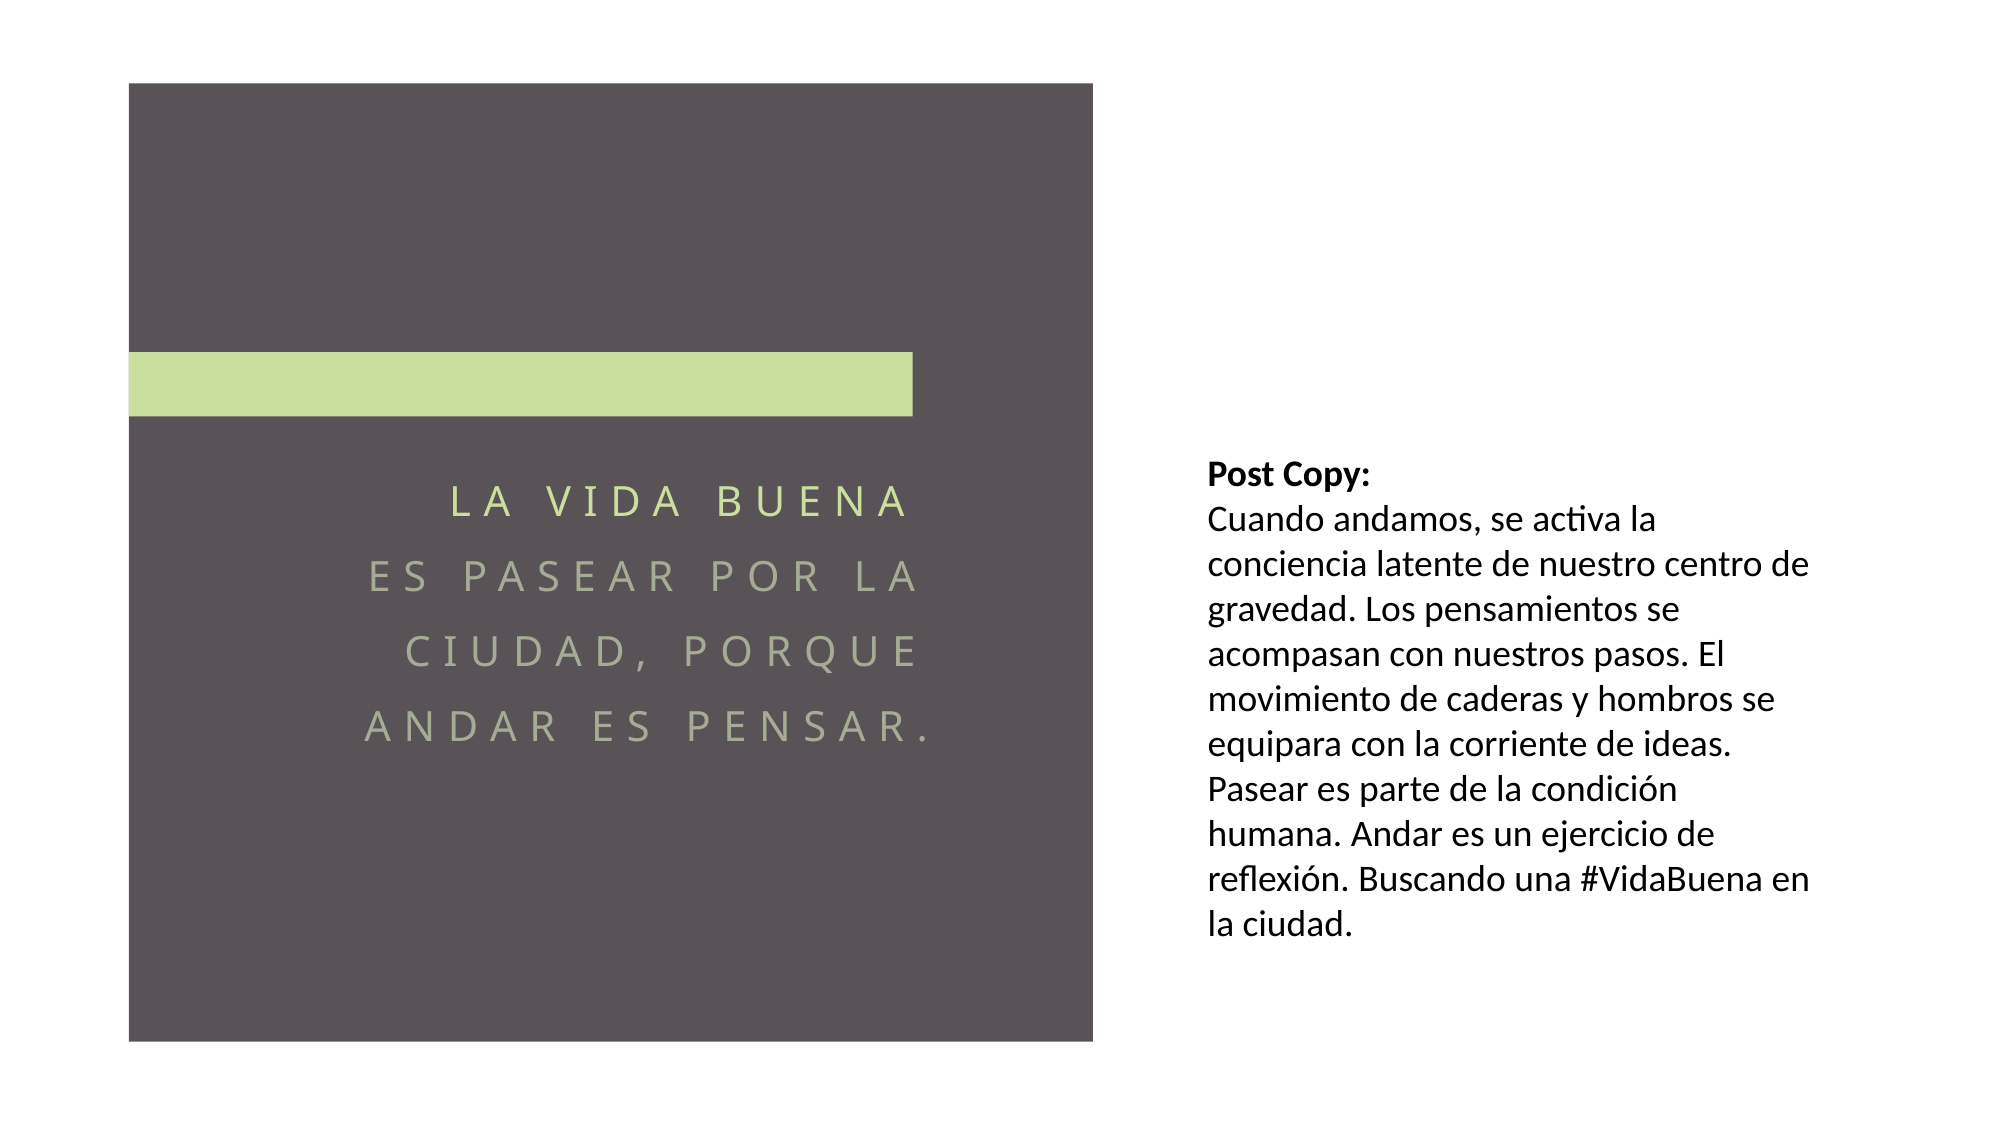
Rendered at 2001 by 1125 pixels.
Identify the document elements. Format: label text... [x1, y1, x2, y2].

text_box [128, 351, 914, 417]
text_box [128, 82, 1094, 1043]
text_box LA VIDA BUENA ES PASEAR POR LA CIUDAD, PORQUE ANDAR ES PENSAR. [282, 442, 943, 758]
text_box Post Copy: Cuando andamos, se activa la conciencia latente de nuestro centro de gravedad. Los pensamientos se acompasan con nuestros pasos. El movimiento de caderas y hombros se equipara con la corriente de ideas. Pasear es parte de la condición humana. Andar es un ejercicio de reflexión. Buscando una #VidaBuena en la ciudad. [1192, 441, 1827, 951]
